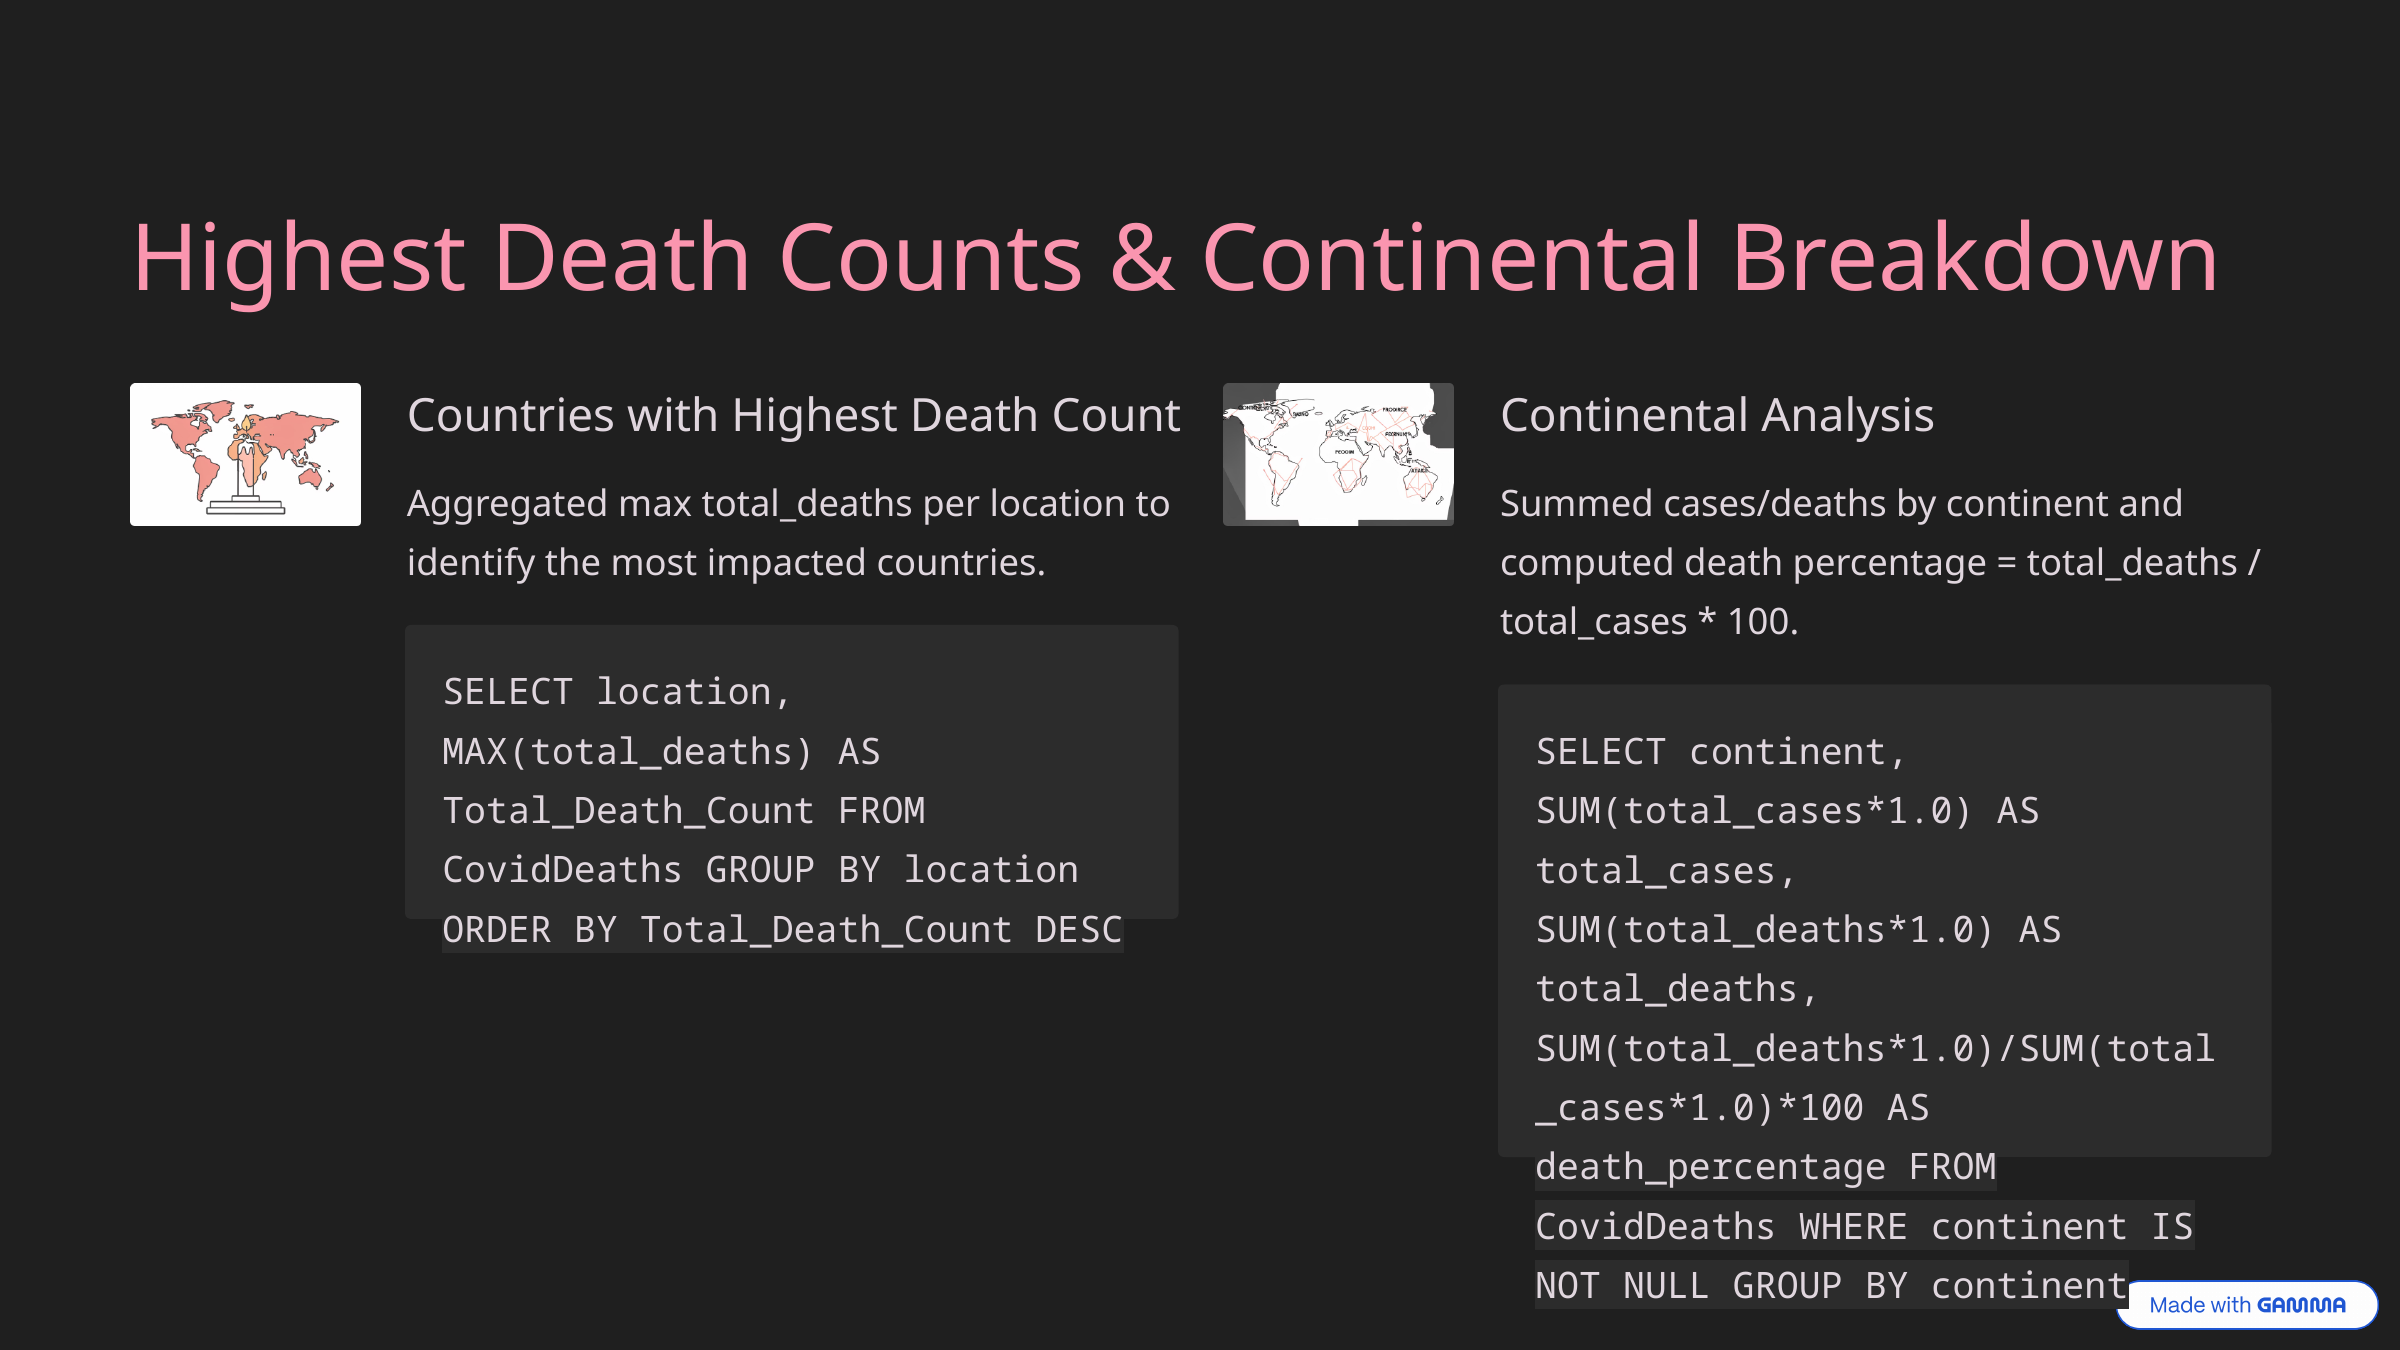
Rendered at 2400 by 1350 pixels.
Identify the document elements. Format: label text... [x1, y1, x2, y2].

text_box SELECT location, MAX(total_deaths) AS Total_Death_Count FROM CovidDeaths GROUP BY location ORDER BY Total_Death_Count DESC [442, 652, 1142, 891]
text_box Highest Death Counts & Continental Breakdown [130, 192, 1875, 310]
text_box Continental Analysis [1499, 383, 1966, 442]
text_box Summed cases/deaths by continent and computed death percentage = total_deaths / total_cases * 100. [1500, 463, 2270, 643]
picture [2106, 1271, 2389, 1339]
text_box SELECT continent, SUM(total_cases*1.0) AS total_cases, SUM(total_deaths*1.0) AS total_deaths, SUM(total_deaths*1.0)/SUM(total_cases*1.0)*100 AS death_percentage FROM CovidDeaths WHERE continent IS NOT NULL GROUP BY continent [1535, 712, 2235, 1130]
text_box Aggregated max total_deaths per location to identify the most impacted countries. [406, 463, 1177, 583]
text_box Countries with Highest Death Count [406, 383, 1062, 442]
text_box [405, 624, 1179, 919]
picture [130, 383, 361, 526]
text_box [1498, 684, 2272, 1158]
picture [1223, 383, 1454, 526]
